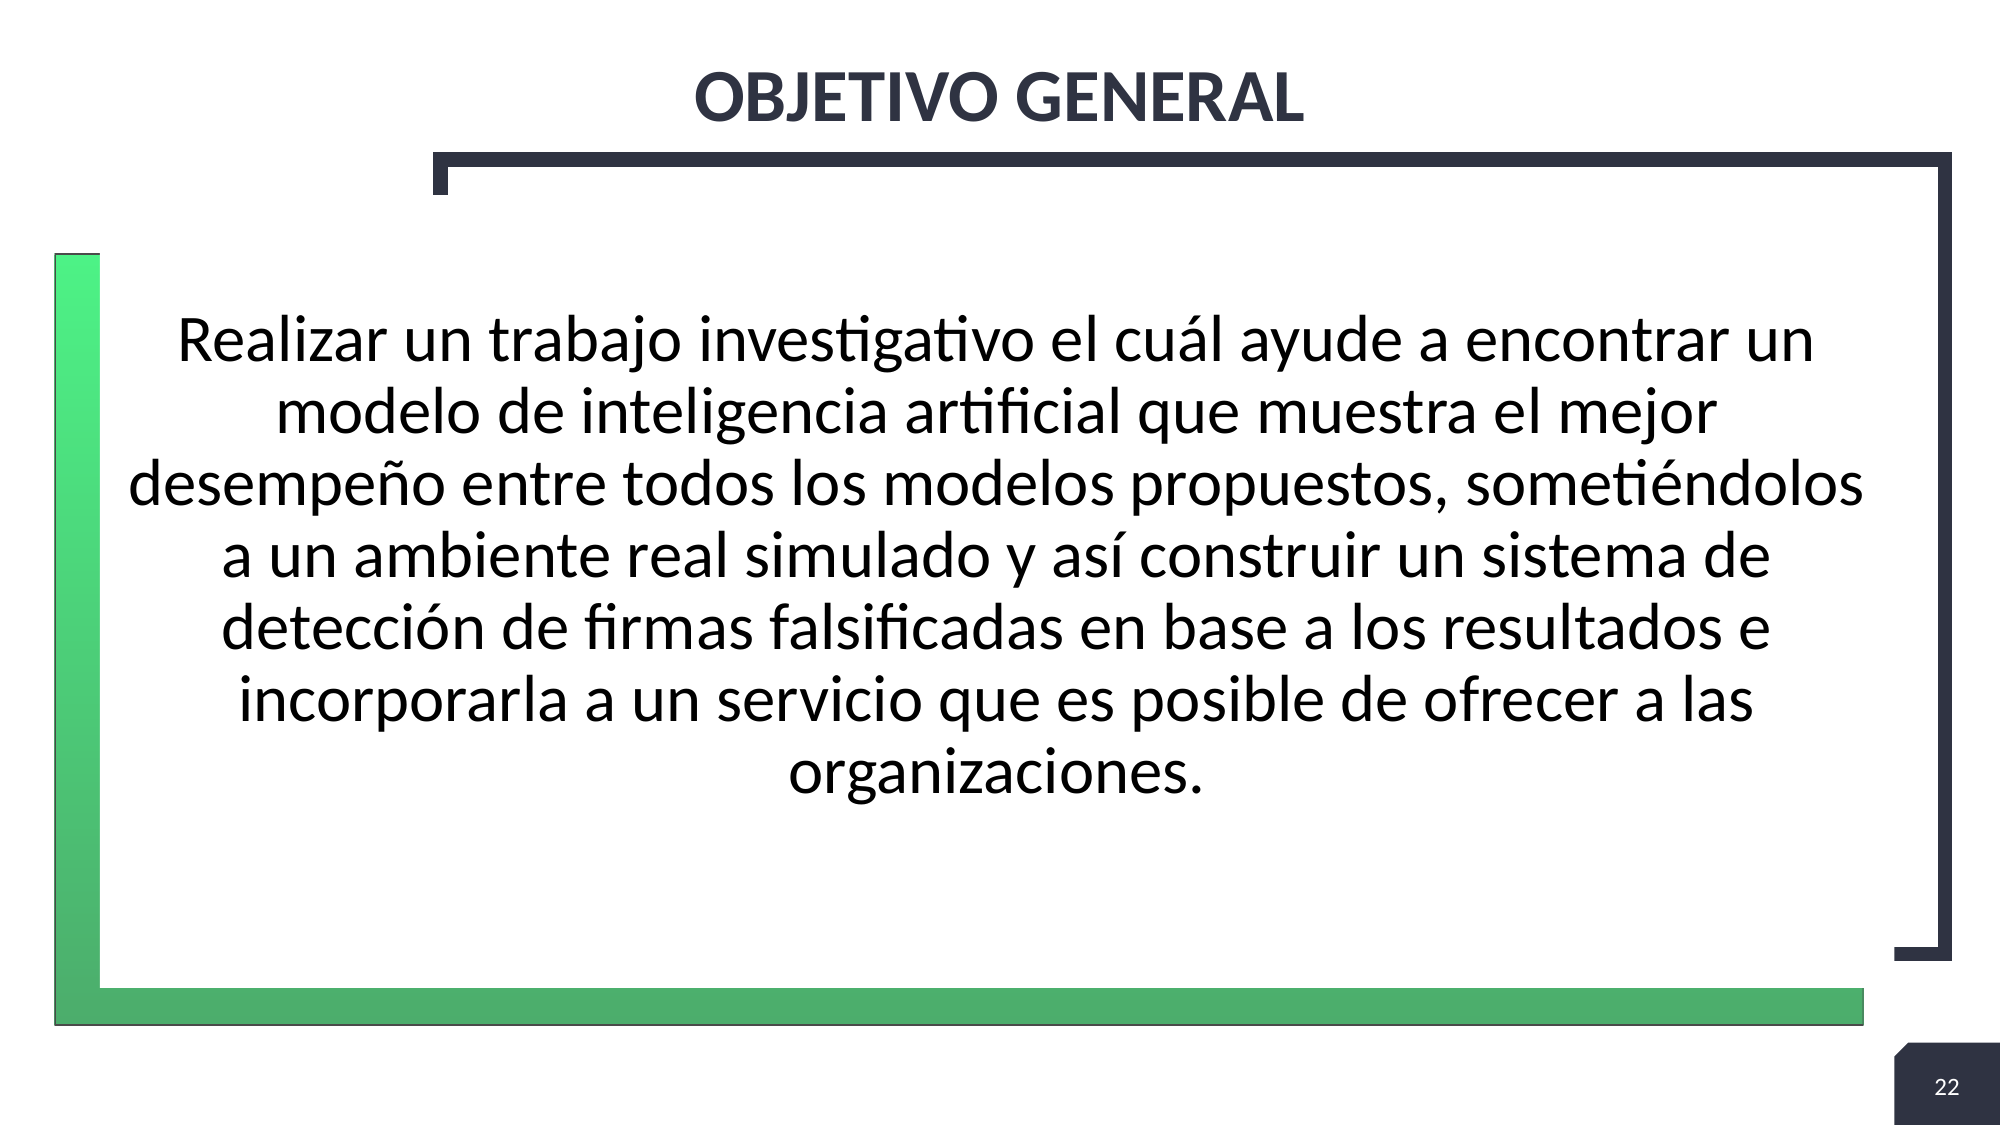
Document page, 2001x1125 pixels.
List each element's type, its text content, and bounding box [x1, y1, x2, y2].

slide_number 22 [1894, 1052, 2000, 1119]
list Realizar un trabajo investigativo el cuál ayude a encontrar un modelo de inteligencia artificial que muestra el mejor desempeño entre todos los modelos propuestos, sometiéndolos a un ambiente real simulado y así construir un sistema de detección de firmas falsificadas en base a los resultados e incorporarla a un servicio que es posible de ofrecer a las organizaciones. [99, 195, 1895, 988]
title Objetivo general [97, 0, 1903, 196]
